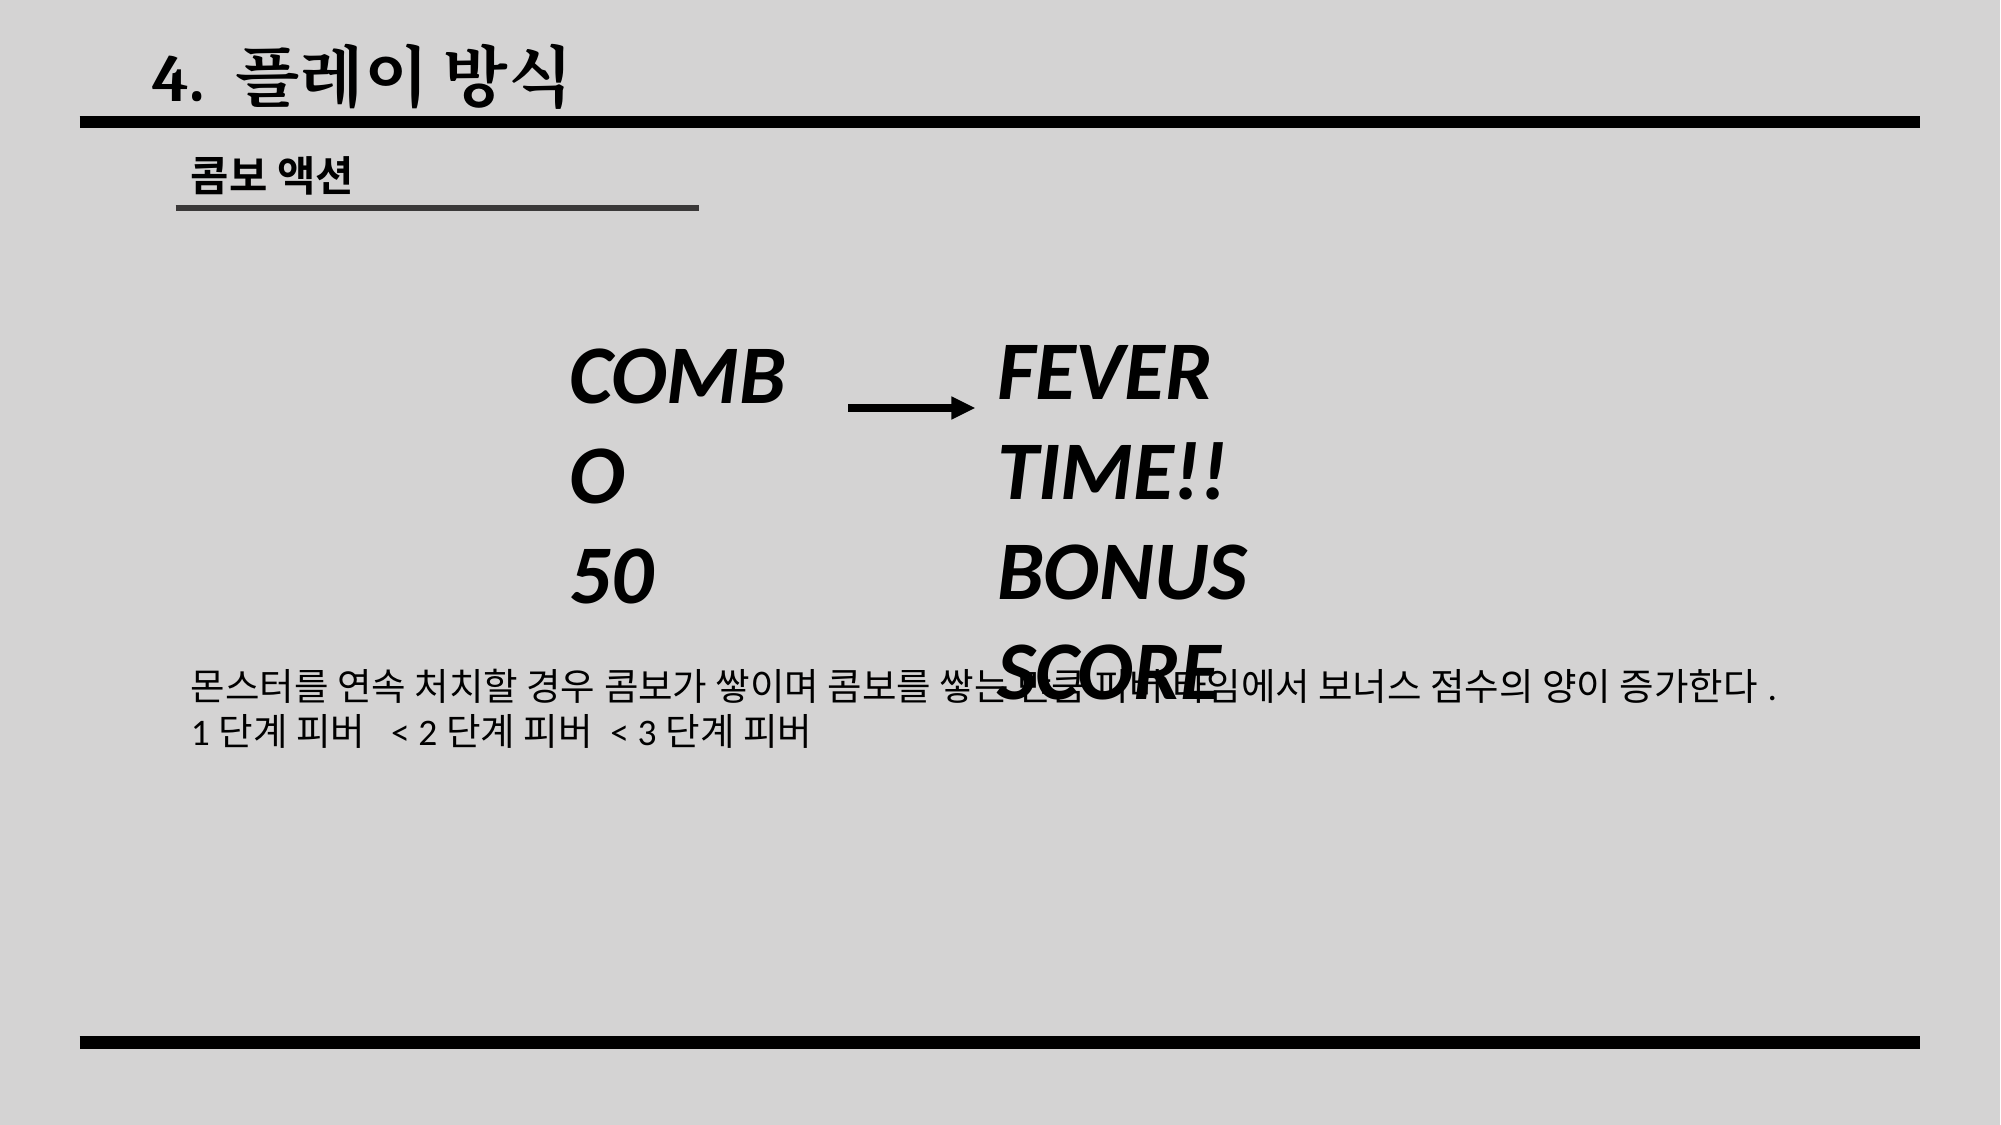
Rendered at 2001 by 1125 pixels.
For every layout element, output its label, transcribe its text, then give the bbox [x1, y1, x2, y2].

title 4. 플레이 방식 [137, 33, 1863, 128]
text_box 콤보 액션 [175, 142, 384, 205]
text_box 몬스터를 연속 처치할 경우 콤보가 쌓이며 콤보를 쌓는 만큼 피버 타임에서 보너스 점수의 양이 증가한다. 1단계 피버 < 2단계 피버 < 3단계 피버 [175, 655, 1928, 762]
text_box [553, 308, 1446, 504]
